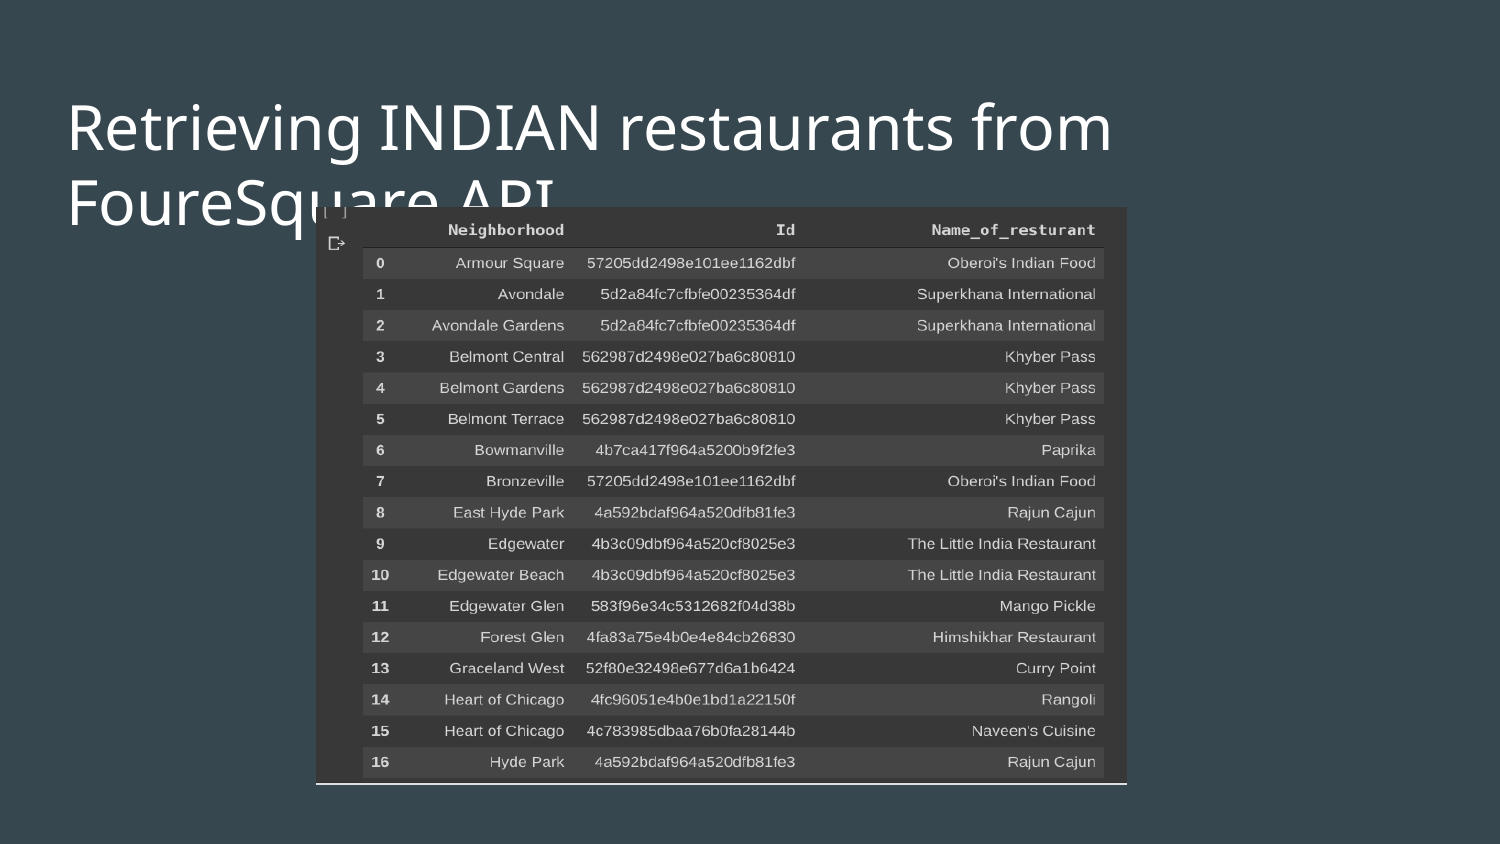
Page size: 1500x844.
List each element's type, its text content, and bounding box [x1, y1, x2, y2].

picture [316, 207, 1128, 785]
title Retrieving INDIAN restaurants from FoureSquare API [51, 72, 1449, 167]
